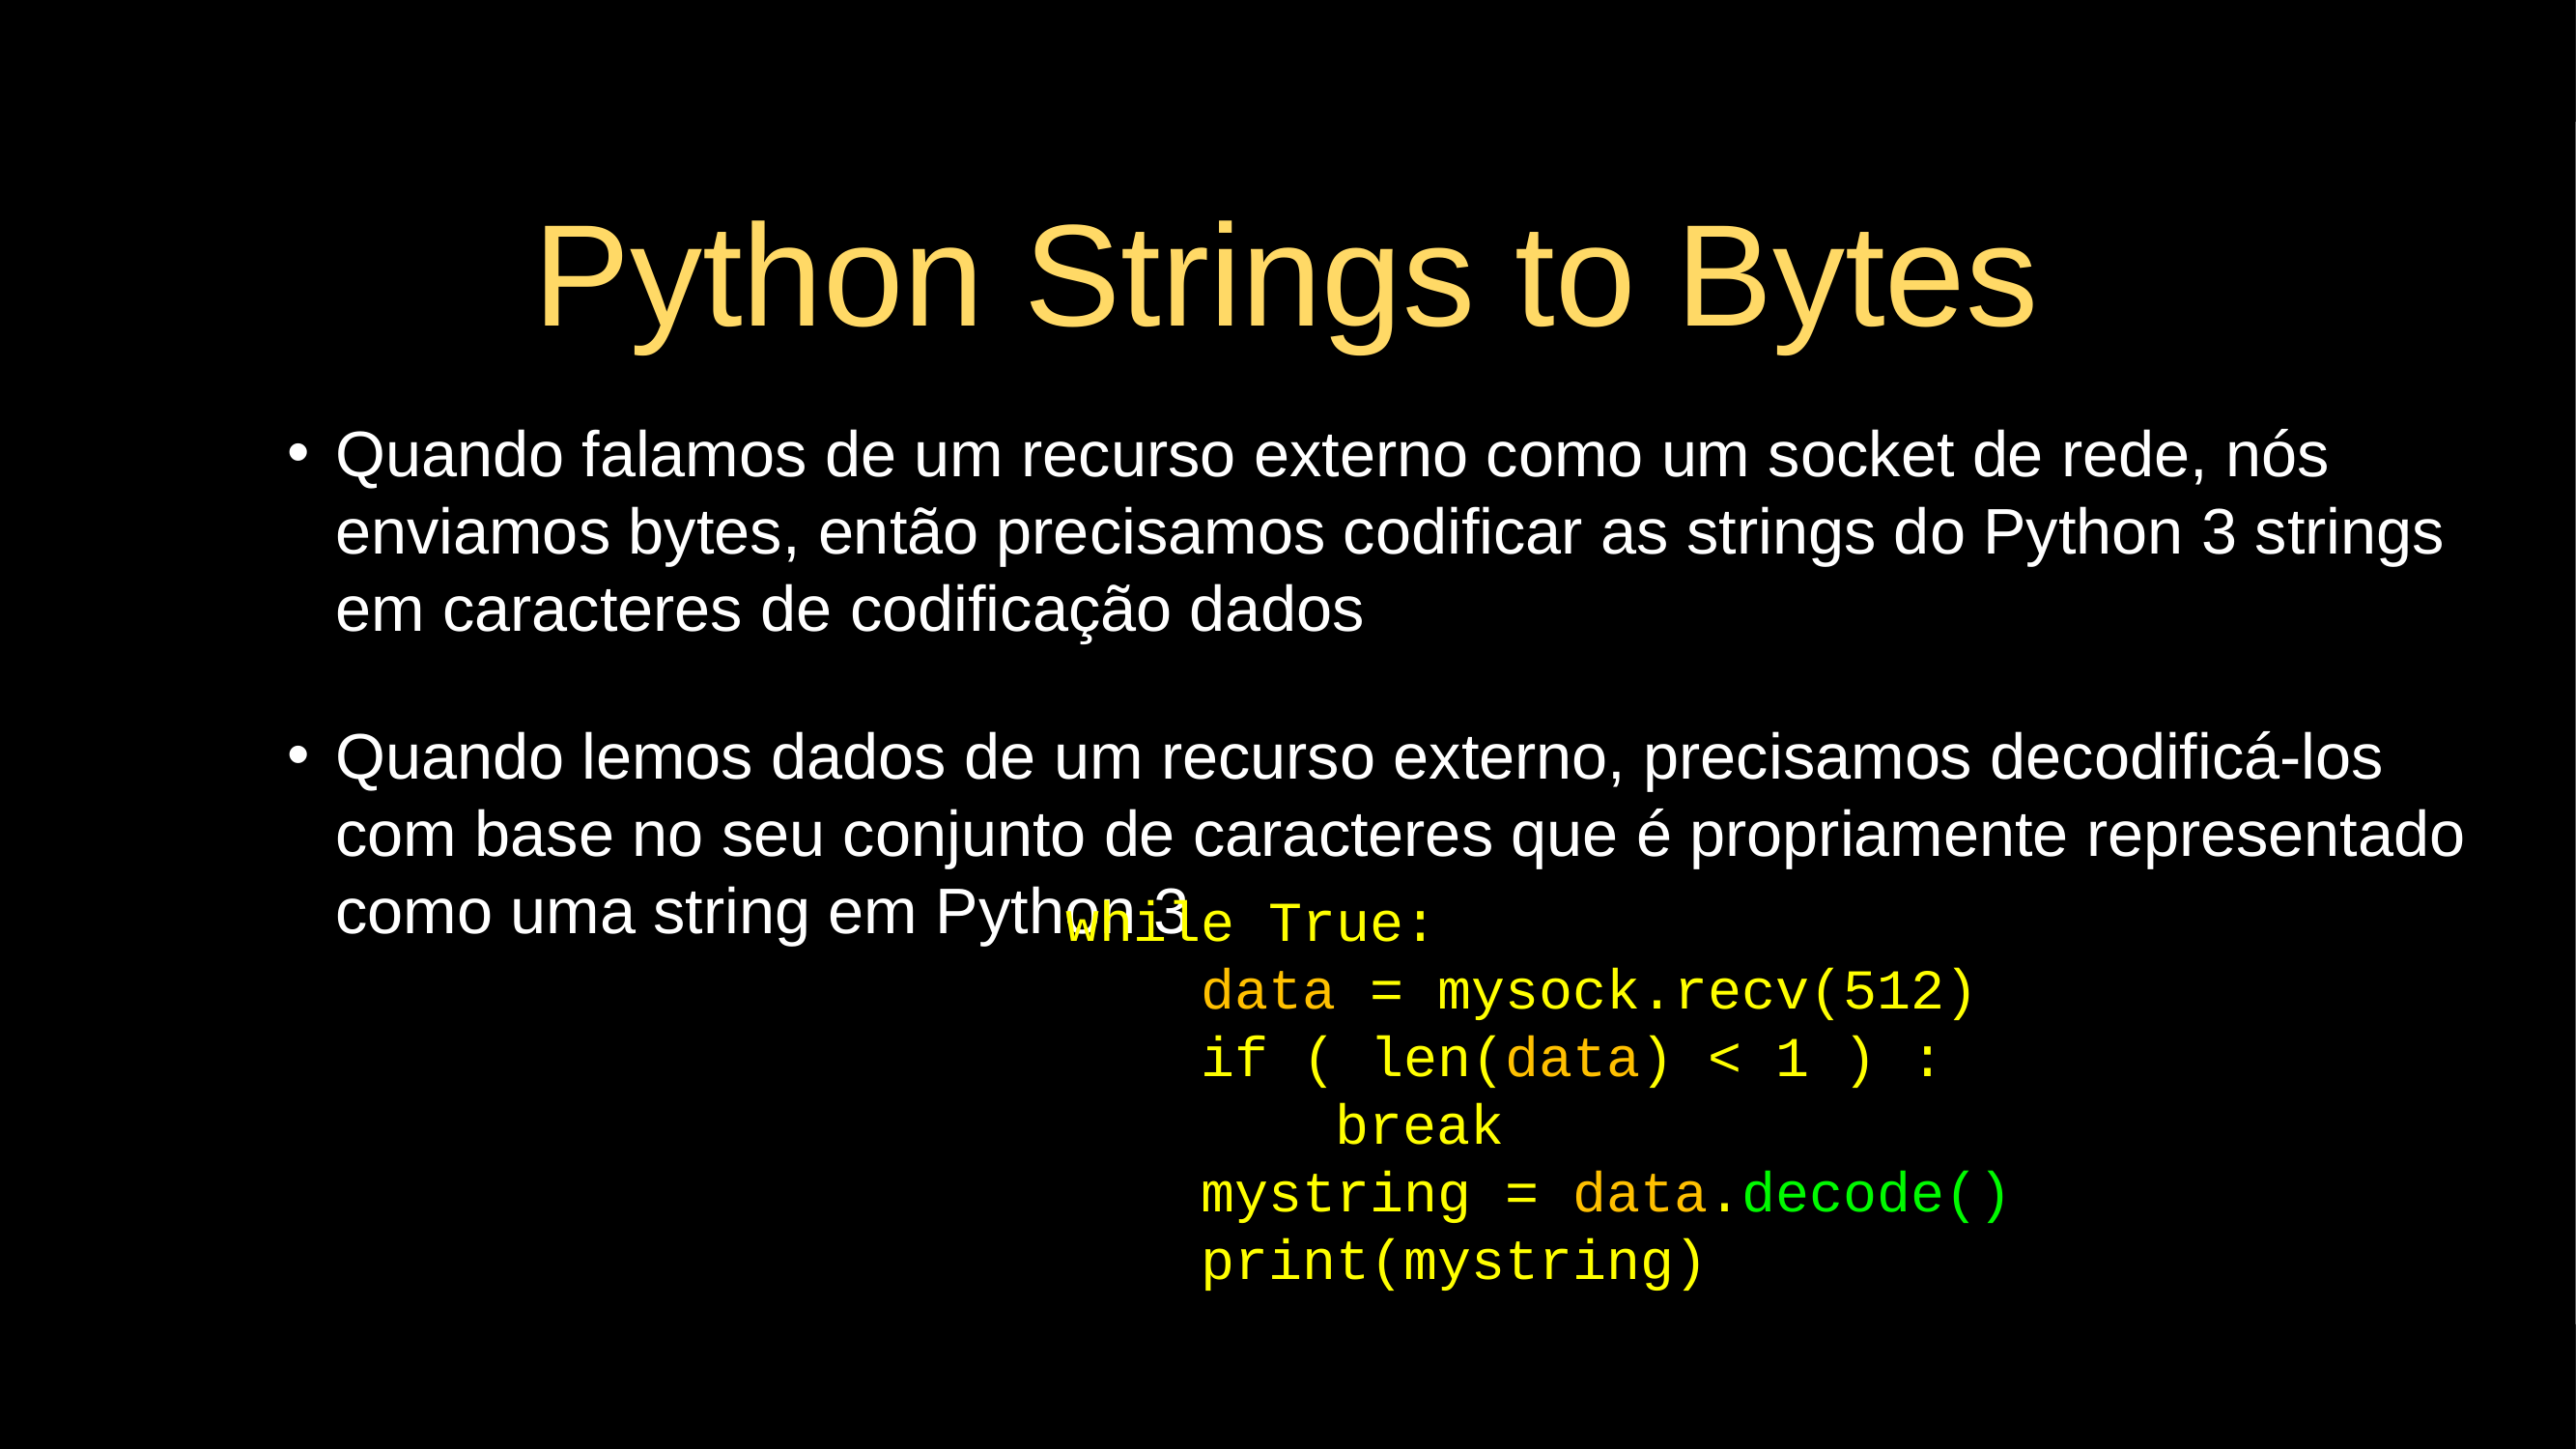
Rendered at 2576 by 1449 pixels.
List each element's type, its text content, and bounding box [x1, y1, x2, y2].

list Quando falamos de um recurso externo como um socket de rede, nós enviamos bytes, então precisamos codificar as strings do Python 3 strings em caracteres de codificação dados Quando lemos dados de um recurso externo, precisamos decodificá-los com base no seu conjunto de caracteres que é propriamente representado como uma string em Python 3 [183, 412, 2537, 1317]
title Python Strings to Bytes [183, 133, 2391, 403]
text_box while True: data = mysock.recv(512) if ( len(data) < 1 ) : break mystring = data.decode() print(mystring) [1065, 834, 2246, 1342]
